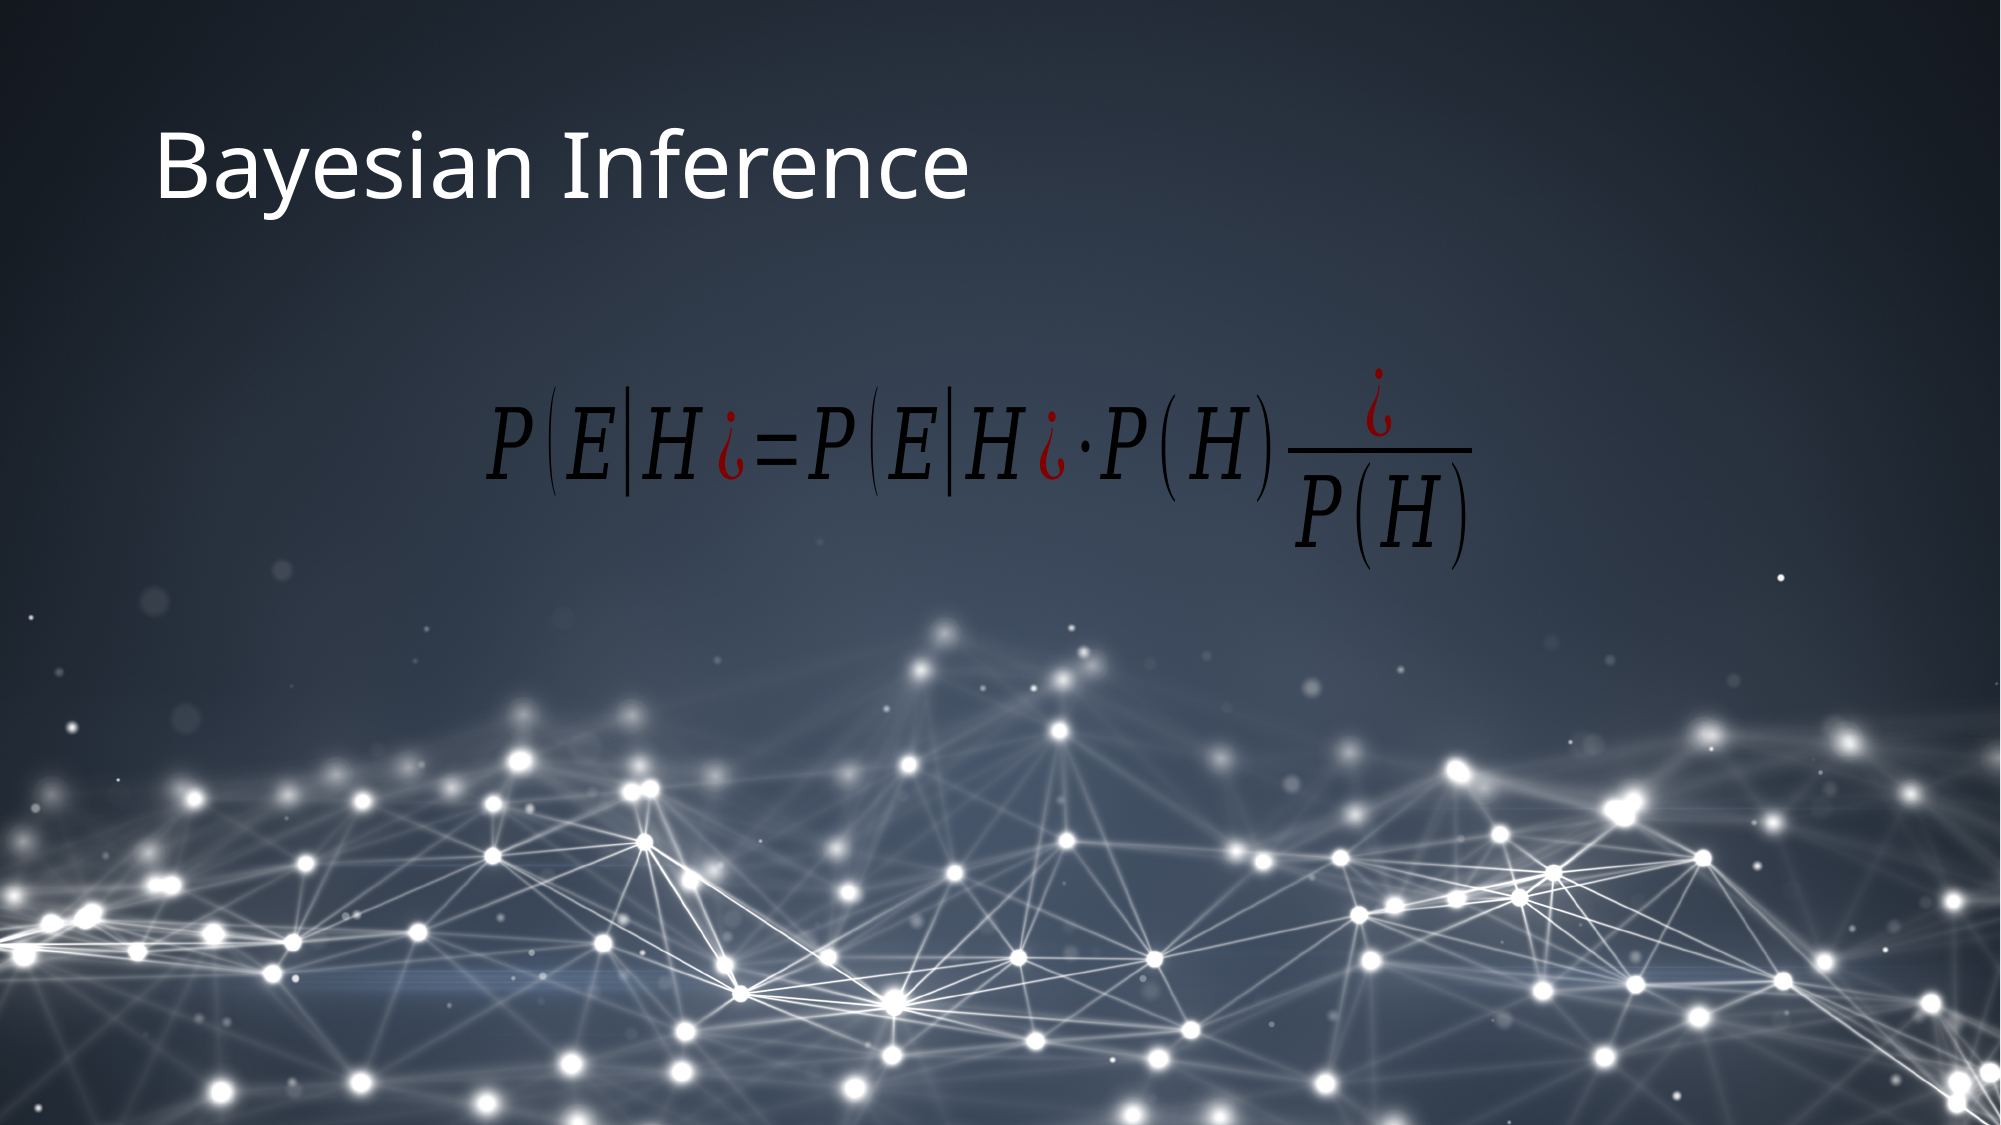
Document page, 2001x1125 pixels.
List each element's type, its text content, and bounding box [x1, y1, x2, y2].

picture [0, 0, 2001, 1125]
title Bayesian Inference [137, 59, 1863, 278]
